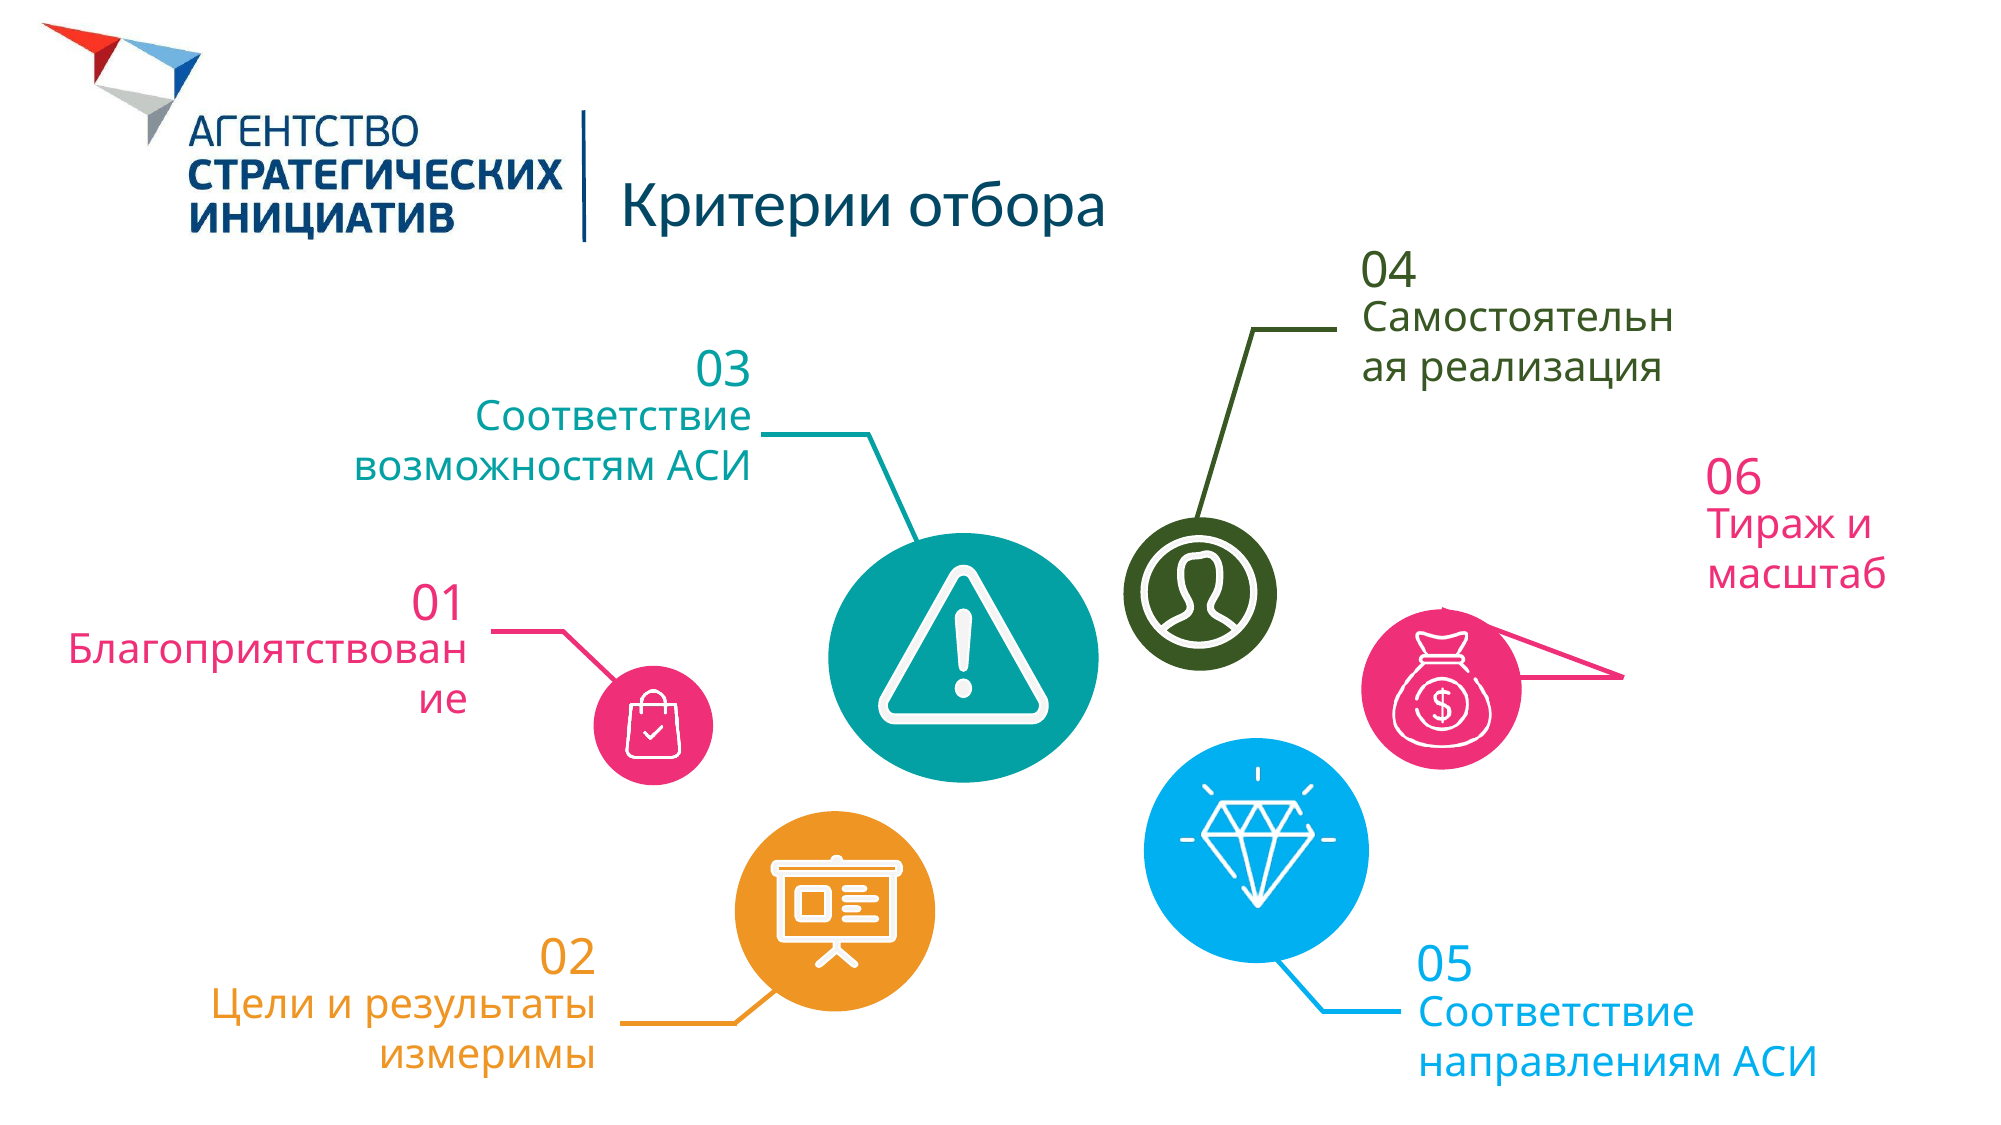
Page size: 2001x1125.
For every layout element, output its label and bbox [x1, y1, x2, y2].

text_box [620, 990, 776, 1024]
text_box [0, 0, 1126, 277]
text_box [592, 664, 715, 787]
picture [1201, 800, 1314, 908]
picture [618, 689, 689, 759]
text_box [1385, 748, 1498, 771]
text_box [44, 562, 483, 699]
text_box [138, 917, 612, 1125]
text_box [1691, 436, 1985, 606]
text_box [827, 531, 1100, 784]
text_box [1122, 516, 1278, 672]
text_box [1513, 568, 1697, 678]
text_box [1402, 924, 1862, 1094]
picture [1322, 838, 1335, 842]
text_box [249, 329, 767, 498]
text_box [760, 434, 922, 552]
text_box [491, 630, 621, 686]
text_box [1360, 633, 1383, 746]
text_box [879, 565, 1048, 724]
picture [1303, 784, 1313, 795]
text_box [1189, 737, 1324, 759]
picture [1324, 759, 1336, 769]
text_box [771, 855, 902, 967]
text_box [1142, 766, 1370, 965]
picture [1181, 838, 1194, 842]
text_box [1275, 958, 1401, 1012]
text_box [733, 810, 937, 1013]
text_box [1192, 328, 1337, 533]
text_box [1500, 635, 1523, 746]
text_box [1345, 230, 1696, 500]
text_box [1385, 608, 1490, 631]
text_box [1141, 536, 1257, 648]
picture [1180, 759, 1189, 766]
picture [1383, 631, 1500, 748]
picture [1256, 767, 1260, 780]
picture [1203, 784, 1213, 795]
